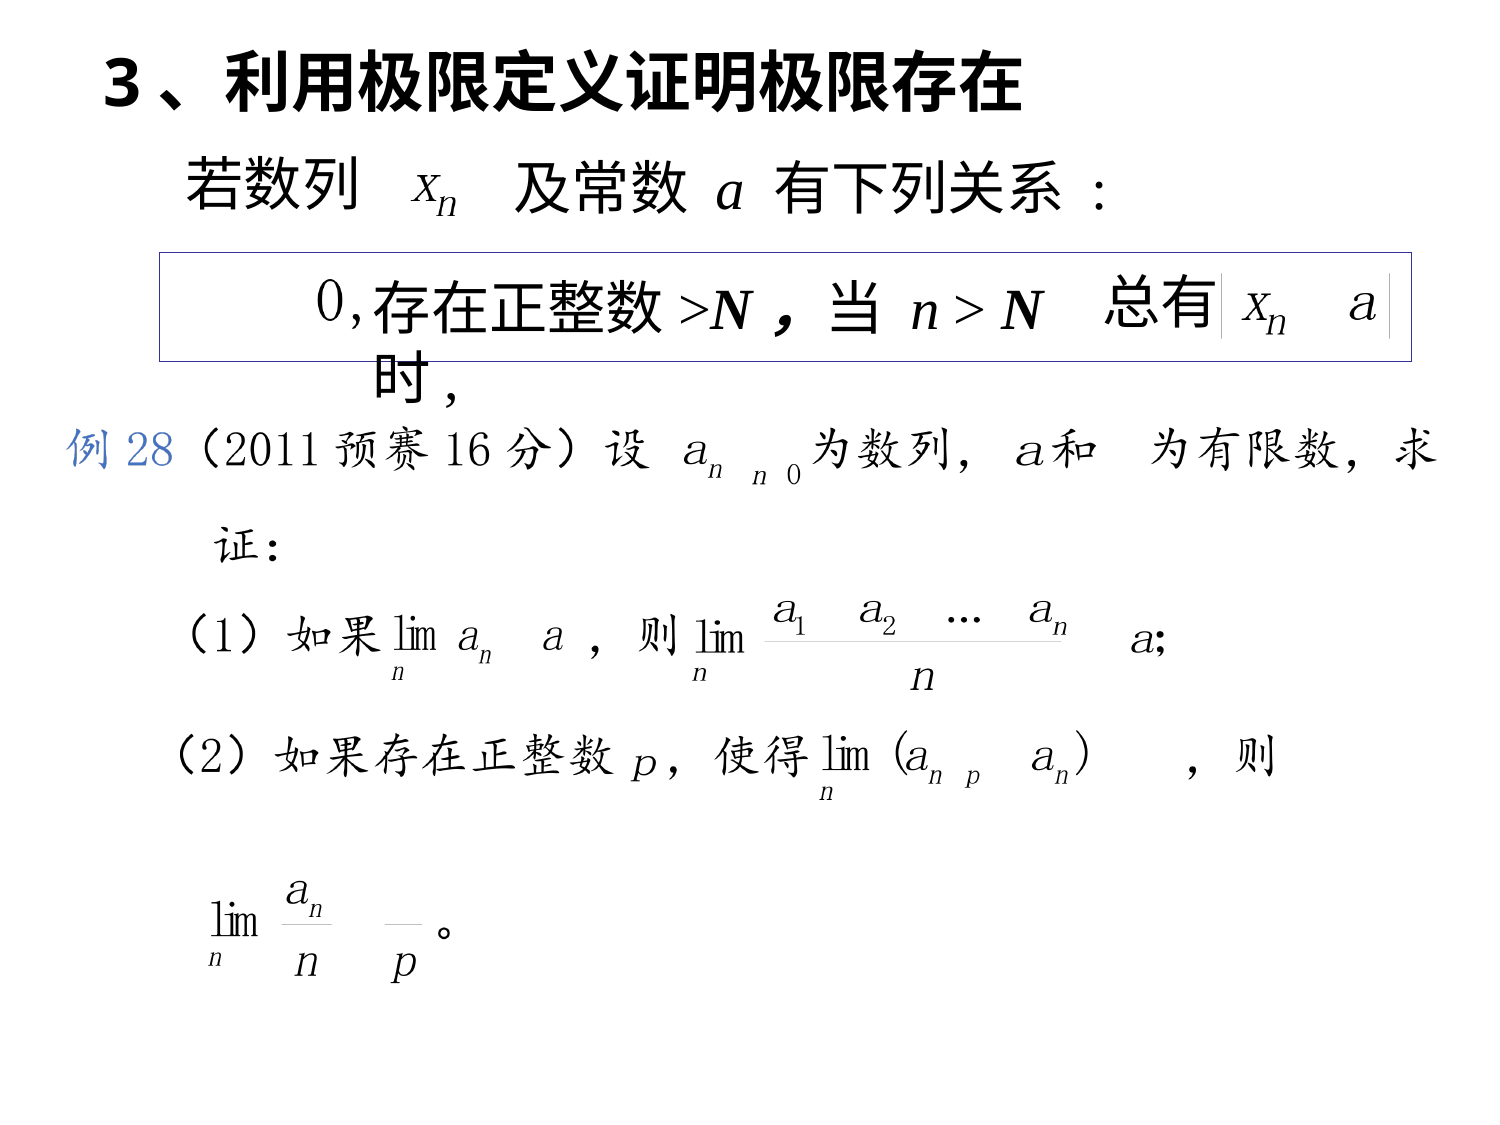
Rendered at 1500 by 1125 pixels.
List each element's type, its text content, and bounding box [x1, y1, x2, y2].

picture [64, 384, 1500, 1125]
text_box [159, 252, 417, 362]
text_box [171, 139, 1483, 350]
text_box [421, 350, 1412, 362]
title 3、利用极限定义证明极限存在 [88, 29, 1270, 130]
